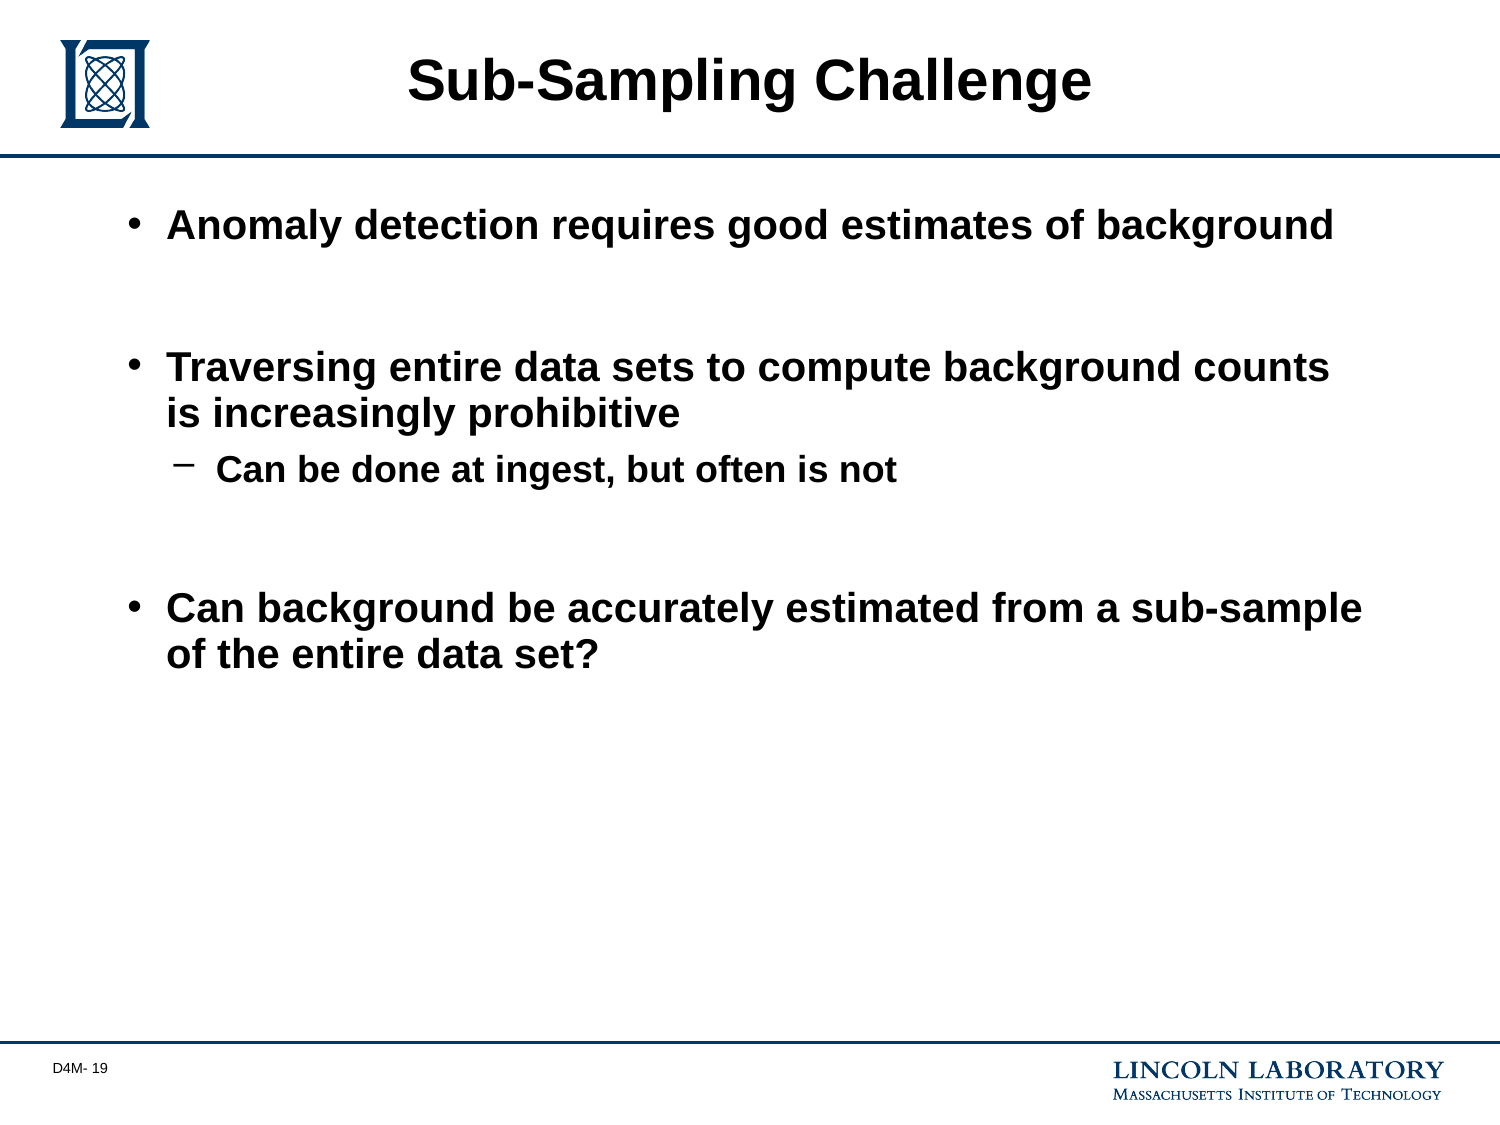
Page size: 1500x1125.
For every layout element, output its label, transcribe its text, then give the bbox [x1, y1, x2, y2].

list Anomaly detection requires good estimates of background Traversing entire data sets to compute background counts is increasingly prohibitive Can be done at ingest, but often is not Can background be accurately estimated from a sub-sample of the entire data set? [112, 194, 1388, 870]
title Sub-Sampling Challenge [154, 16, 1346, 151]
picture [60, 40, 150, 128]
picture [1111, 1061, 1444, 1100]
